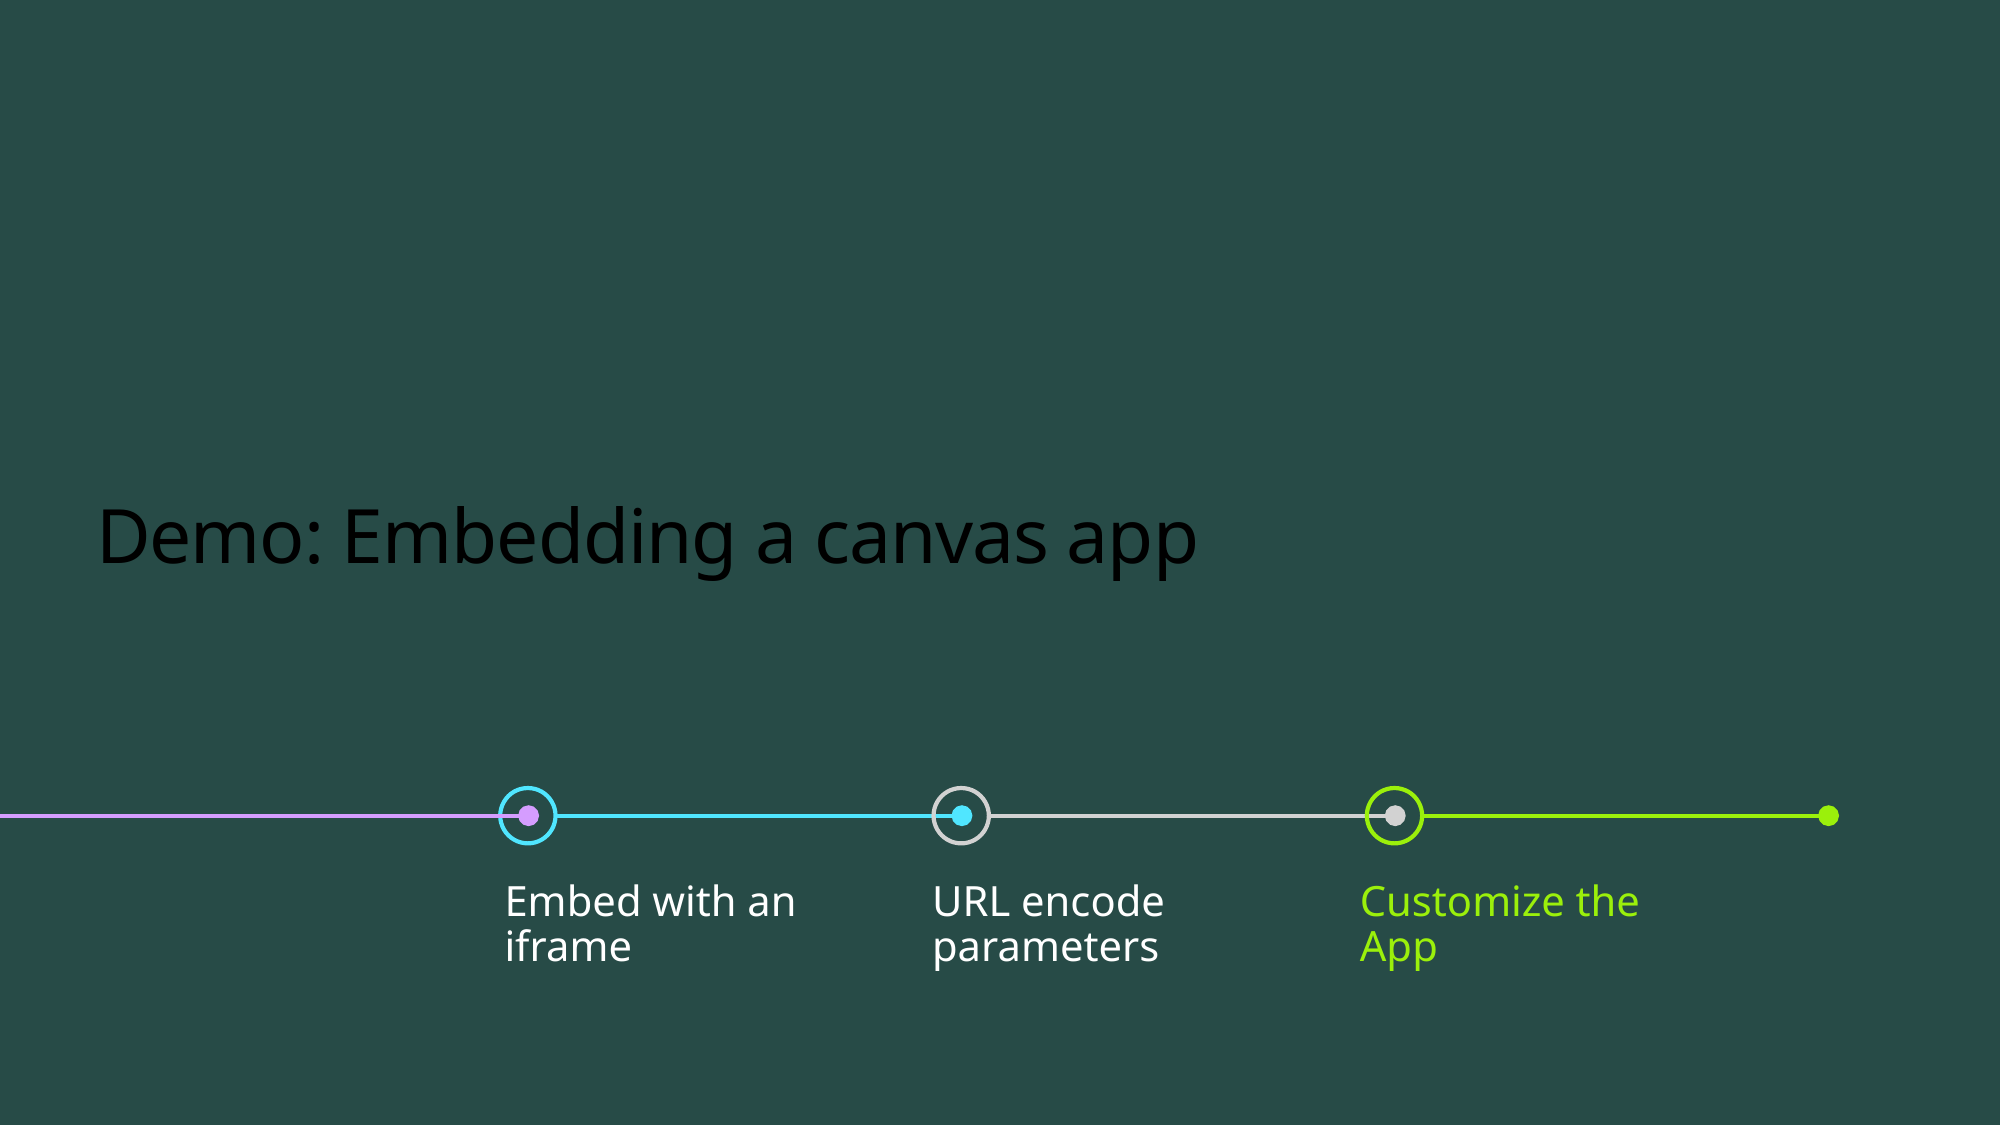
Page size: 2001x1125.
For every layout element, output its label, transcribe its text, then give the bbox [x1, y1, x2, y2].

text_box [916, 787, 1343, 977]
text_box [0, 815, 529, 948]
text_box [488, 787, 916, 977]
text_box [1343, 787, 1957, 977]
title Demo: Embedding a canvas app [96, 497, 1596, 580]
